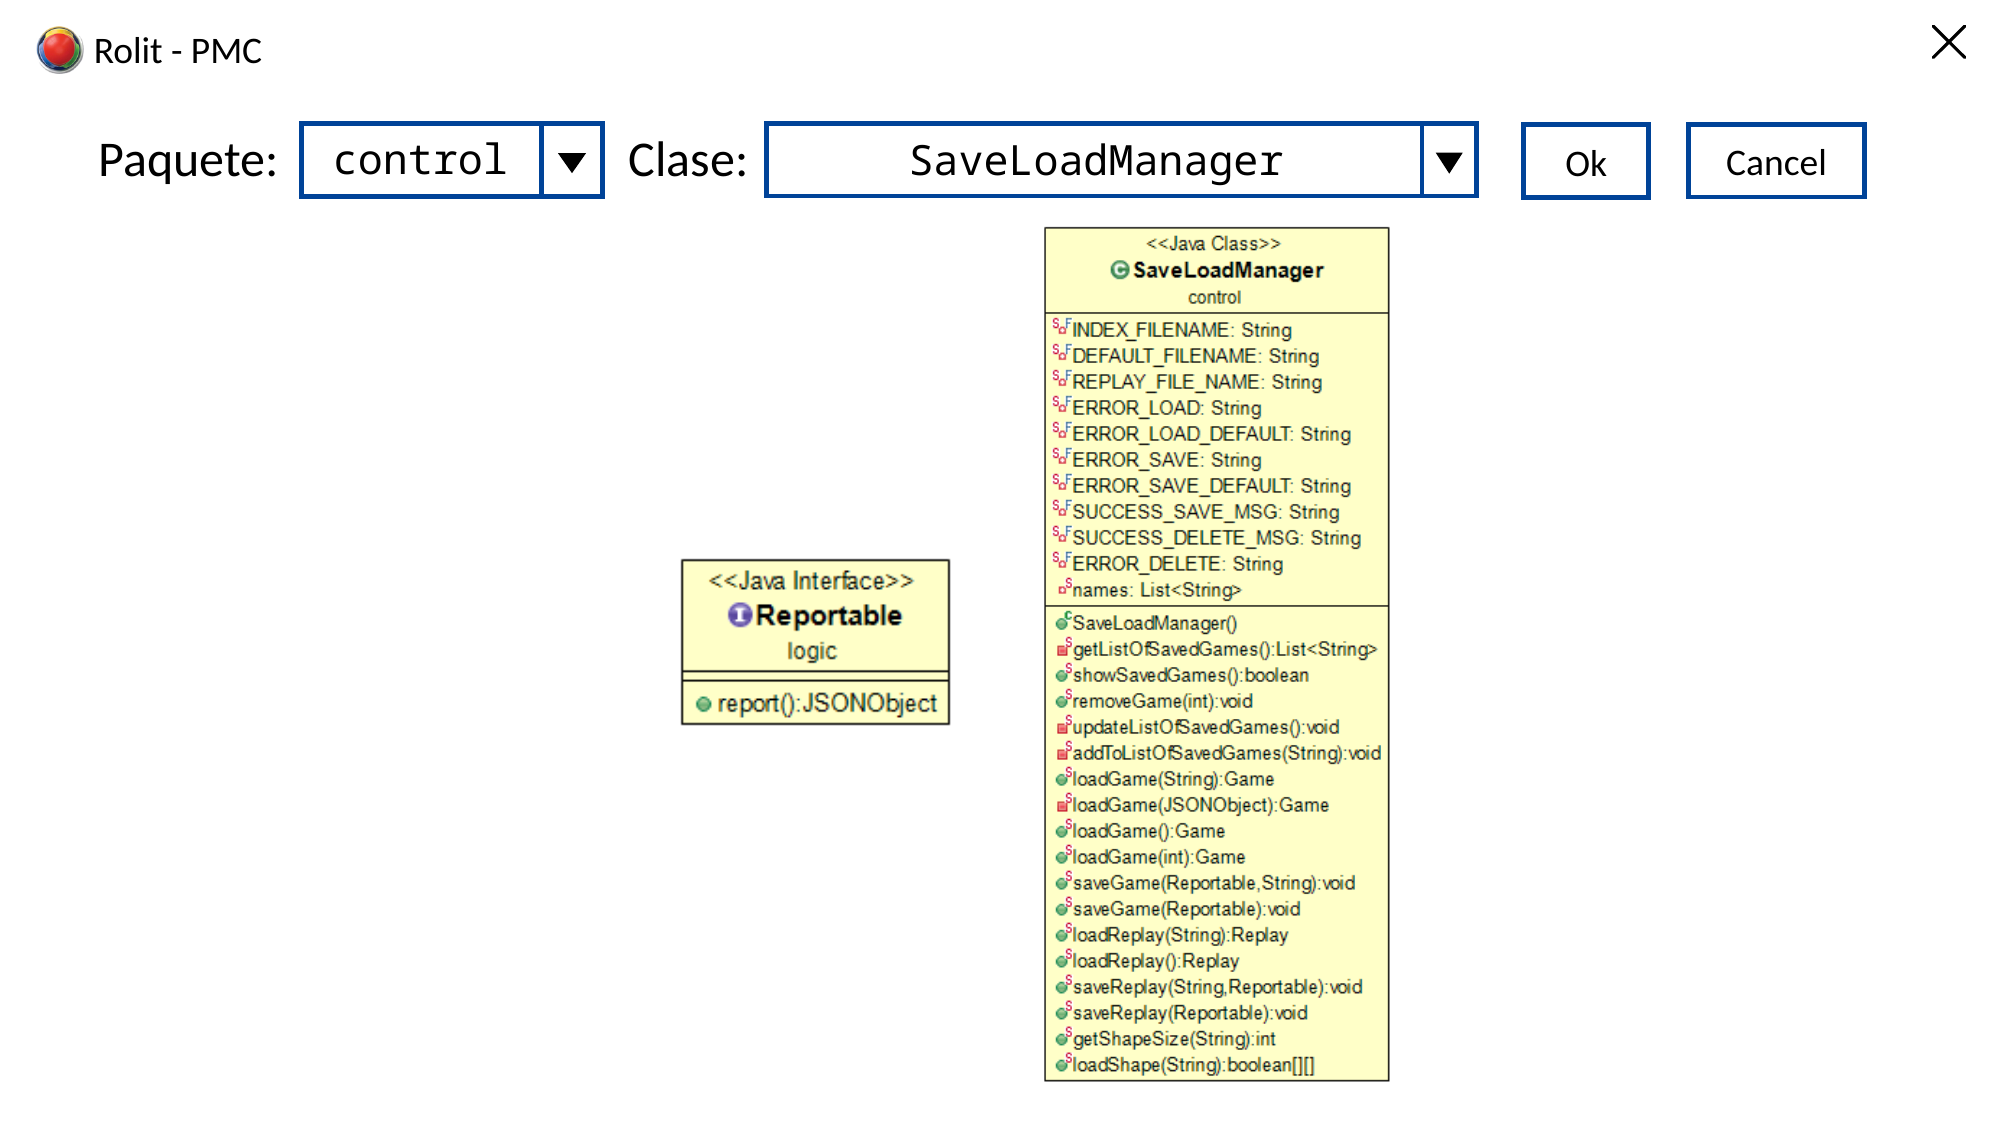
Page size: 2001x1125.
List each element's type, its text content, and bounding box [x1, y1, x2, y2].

text_box Rolit - PMC [79, 18, 297, 79]
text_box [766, 123, 1477, 199]
picture [676, 554, 956, 731]
text_box Cancel [1687, 123, 1866, 198]
text_box Paquete: [83, 119, 302, 194]
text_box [300, 123, 603, 197]
picture [1036, 223, 1394, 1086]
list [35, 26, 84, 74]
text_box Ok [1523, 124, 1650, 198]
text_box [1933, 26, 1965, 58]
text_box Clase: [613, 119, 832, 194]
